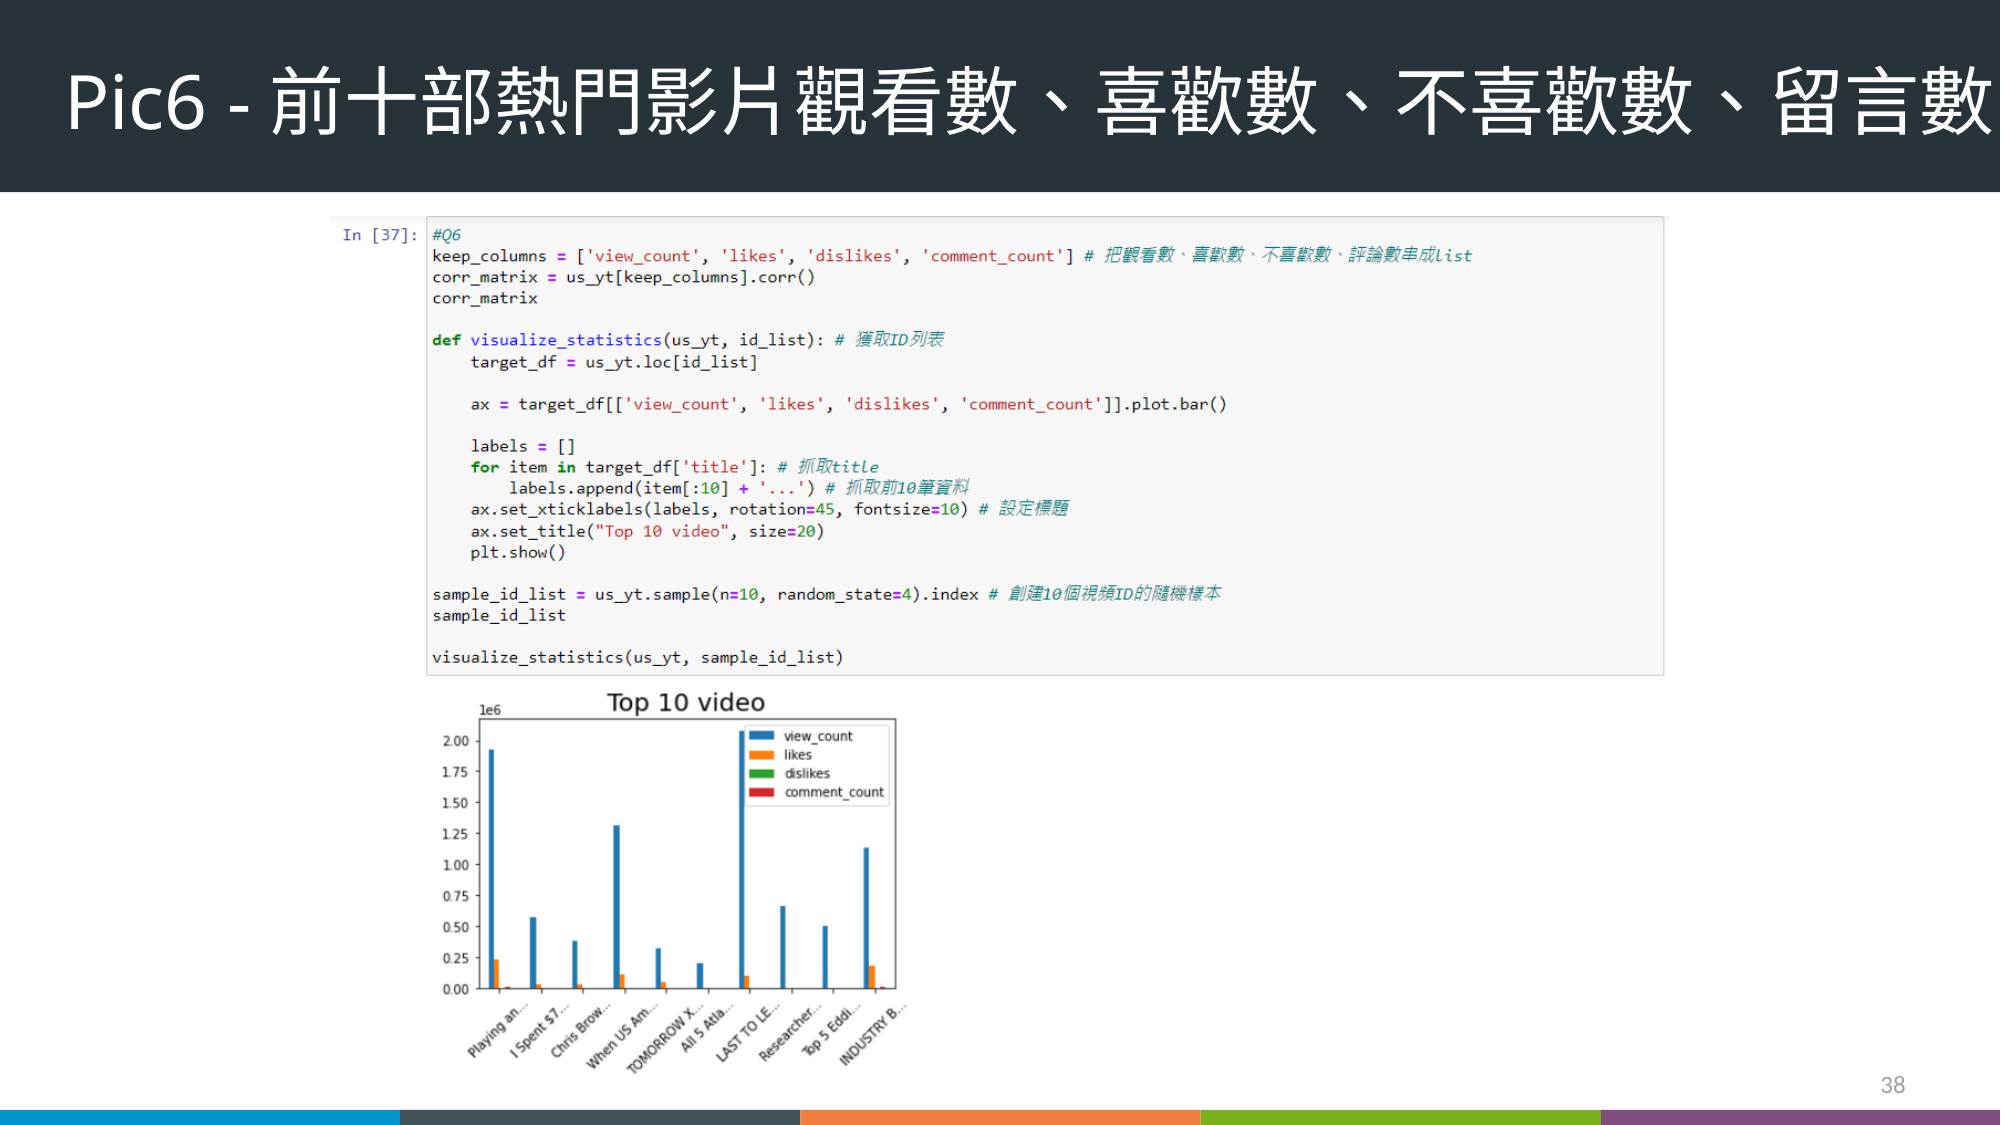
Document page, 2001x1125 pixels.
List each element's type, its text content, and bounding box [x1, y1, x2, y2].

text_box Pic6 -前十部熱門影片觀看數、喜歡數、不喜歡數、留言數 [49, 50, 2000, 161]
picture [330, 216, 1670, 1084]
slide_number 38 [1470, 1060, 1921, 1107]
